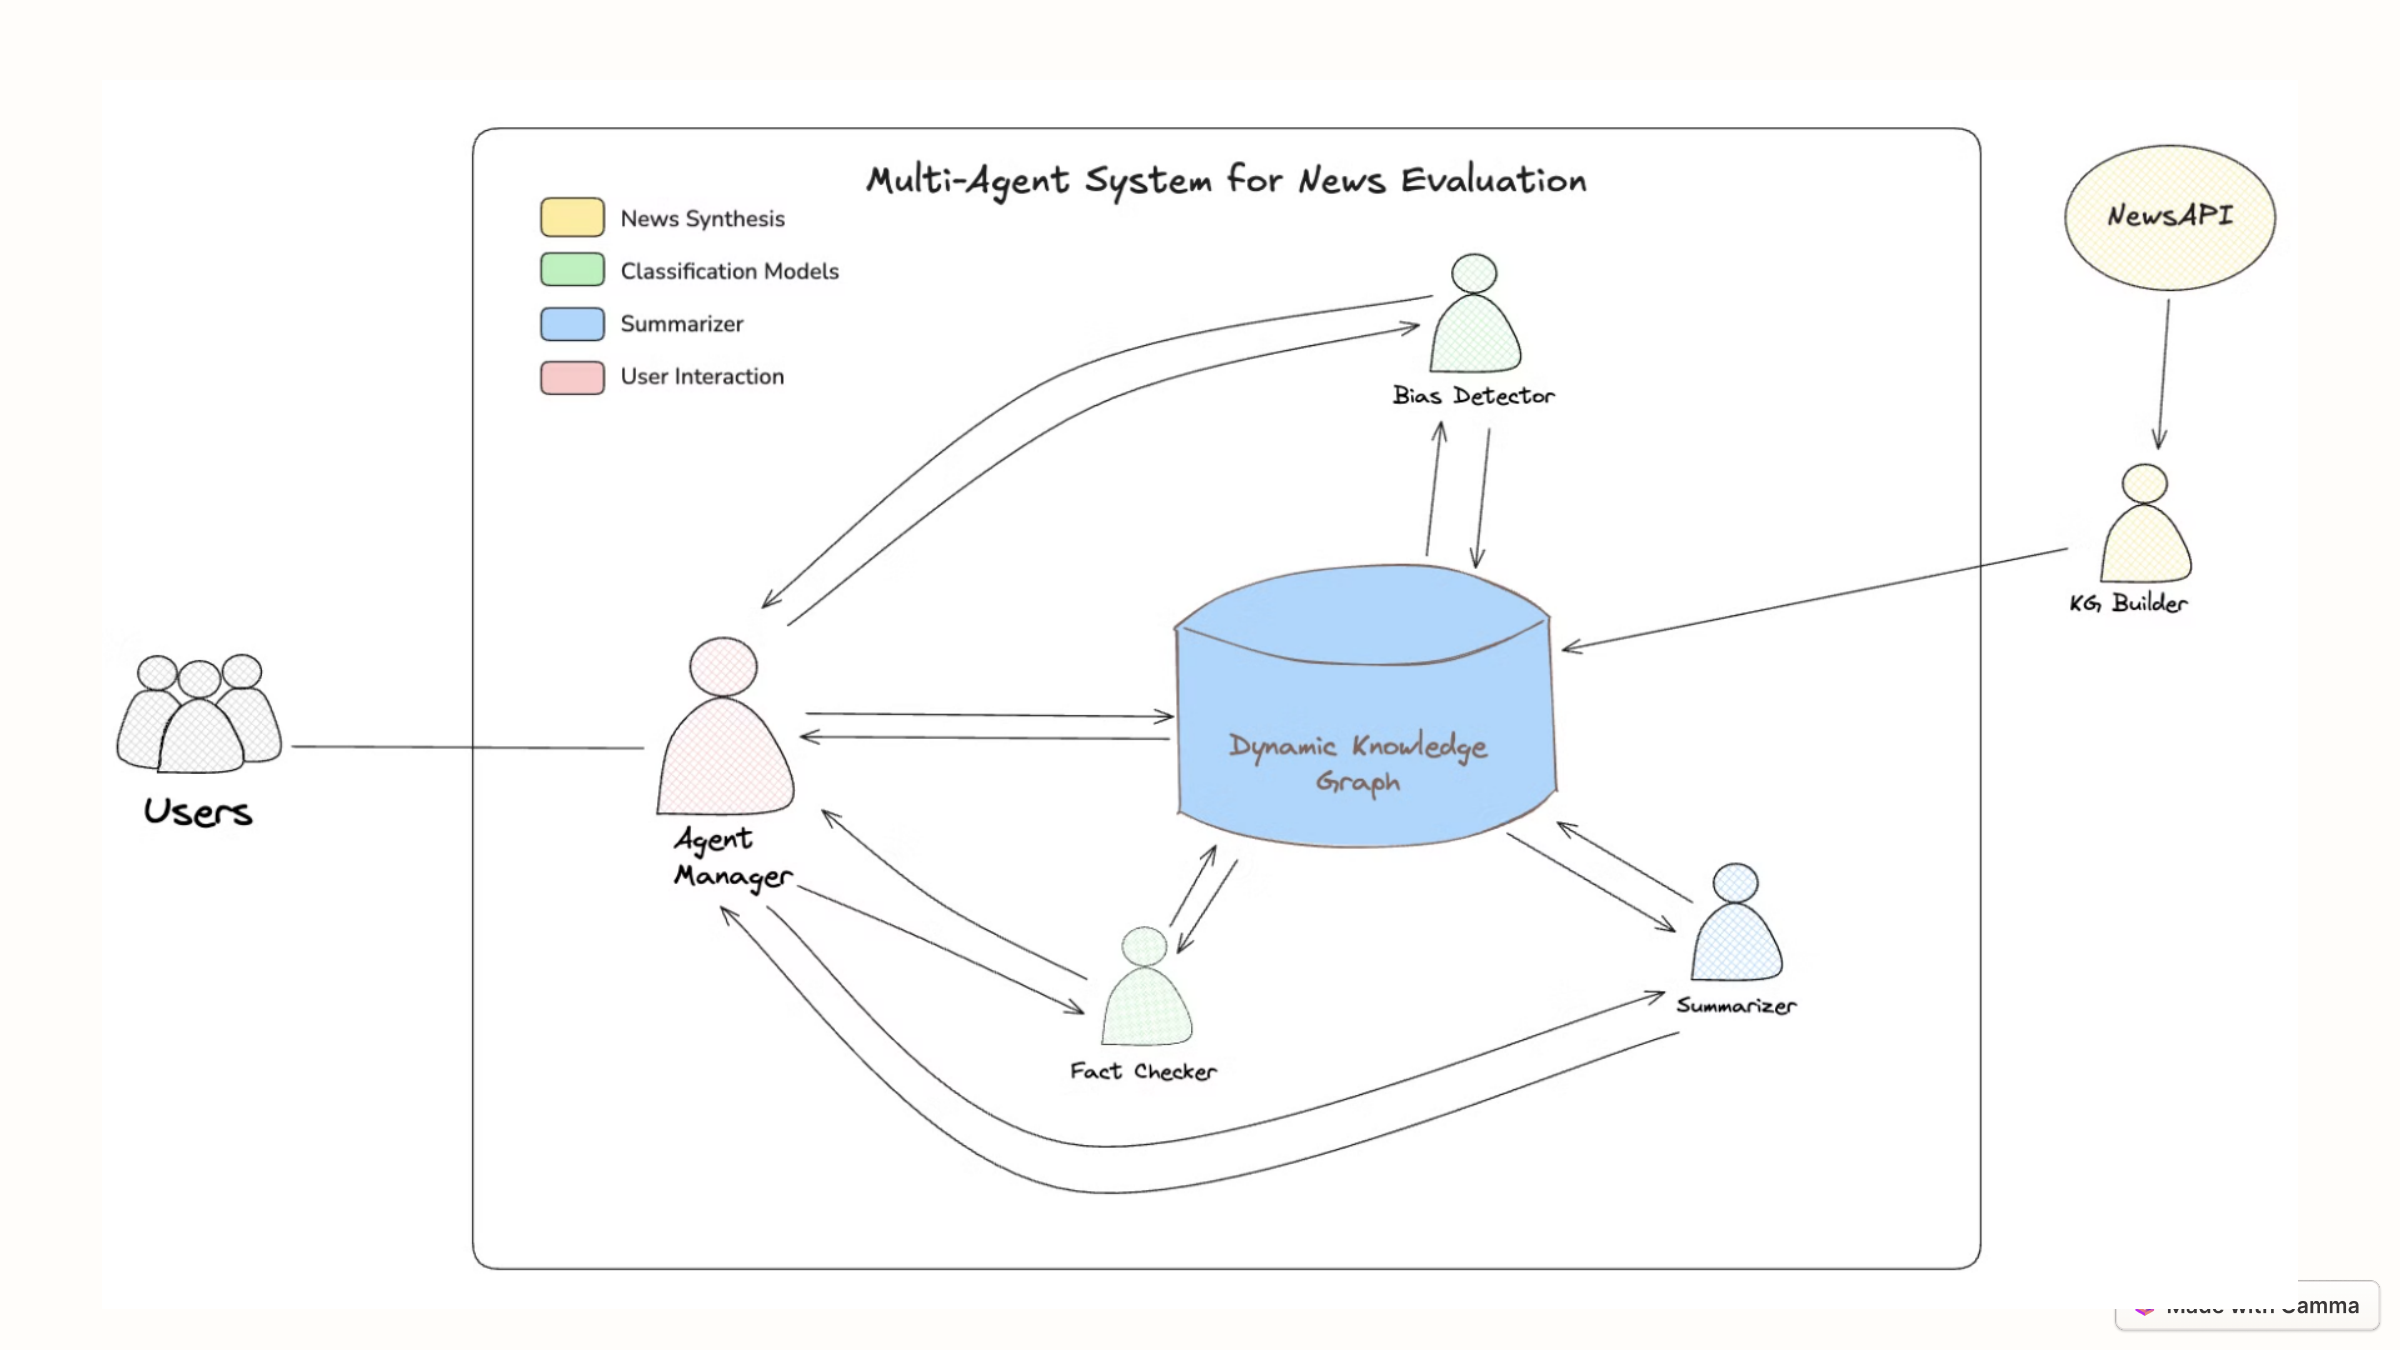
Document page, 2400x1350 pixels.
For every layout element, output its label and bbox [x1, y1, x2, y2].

picture [102, 80, 2389, 1339]
